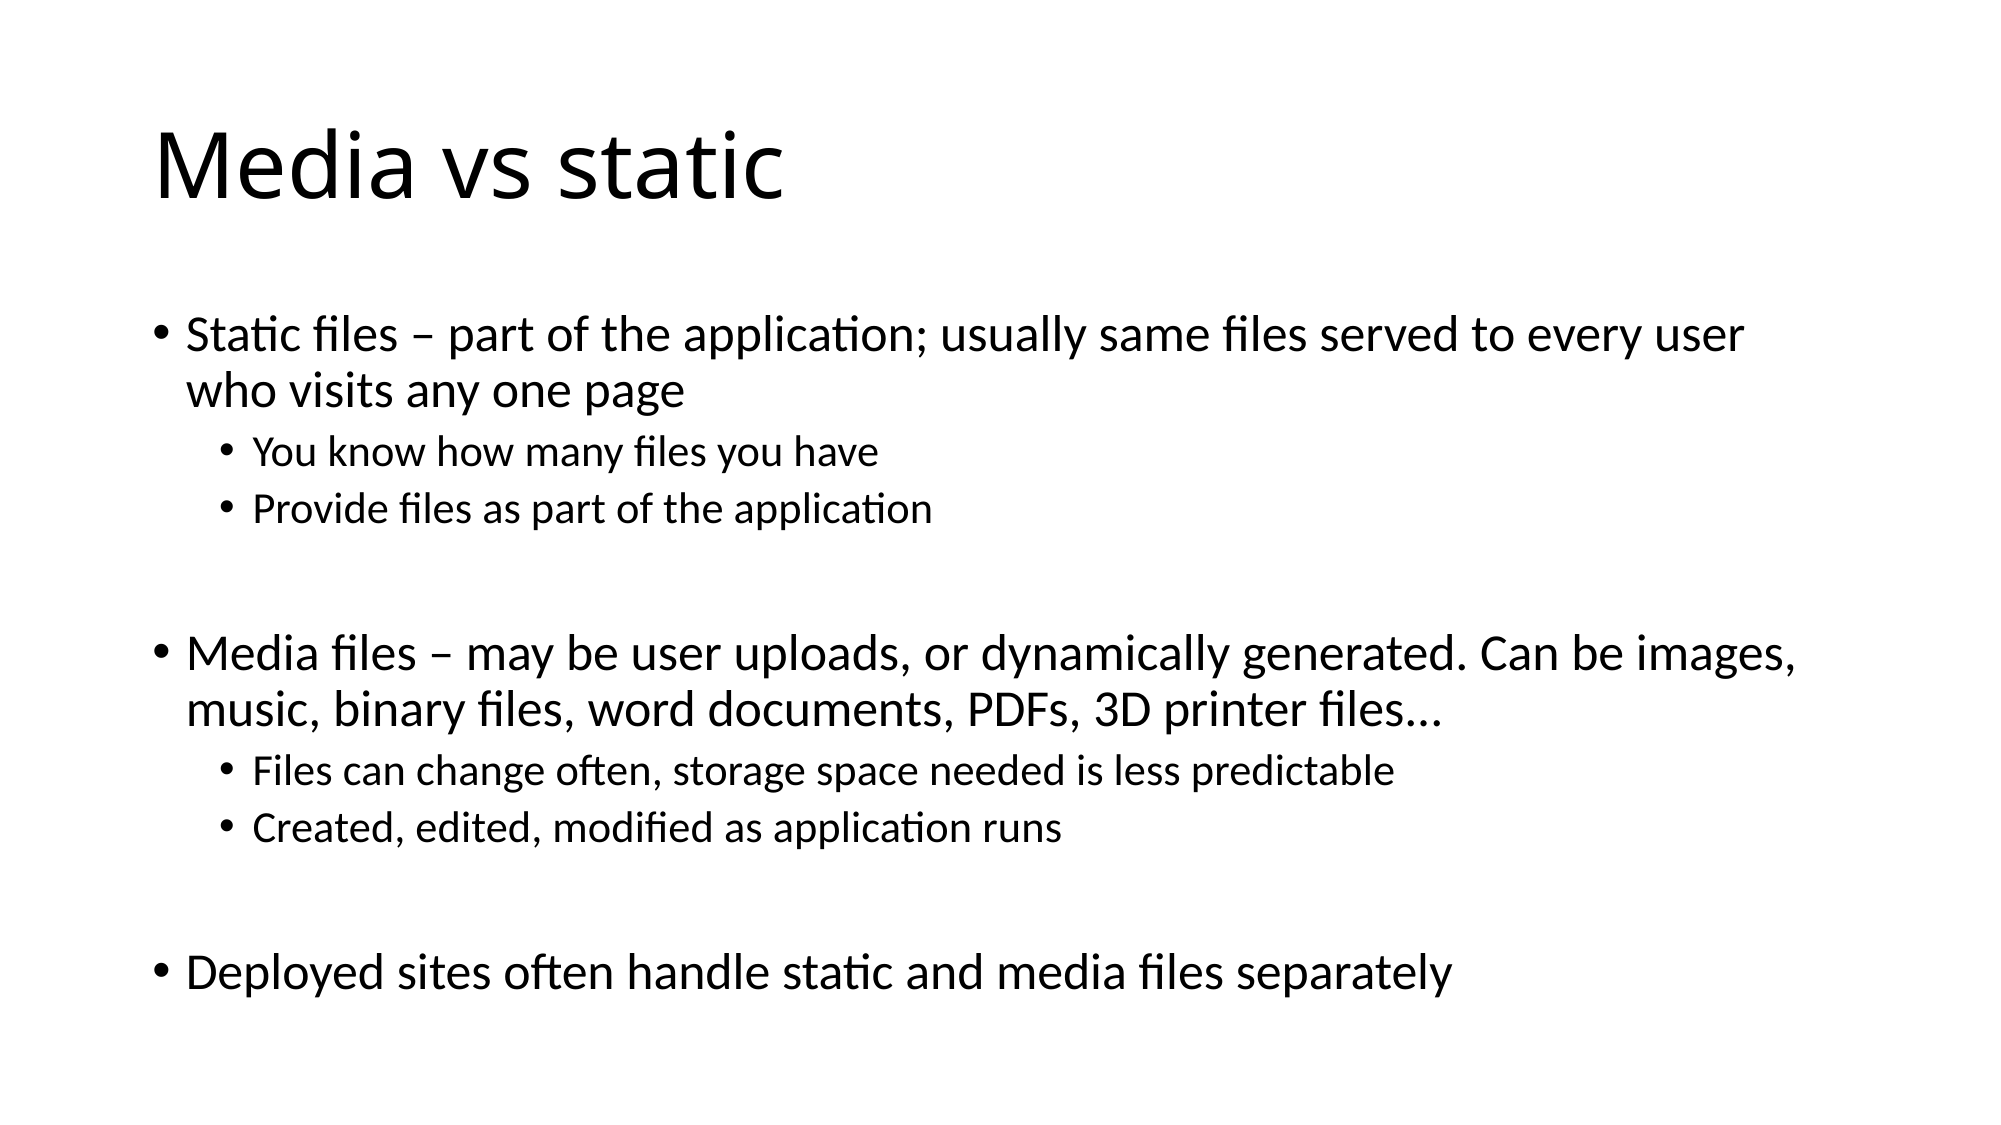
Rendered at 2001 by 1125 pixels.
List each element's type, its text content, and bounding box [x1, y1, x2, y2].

title Media vs static [137, 59, 1863, 278]
list Static files – part of the application; usually same files served to every user who visits any one page You know how many files you have Provide files as part of the application Media files – may be user uploads, or dynamically generated. Can be images, music, binary files, word documents, PDFs, 3D printer files... Files can change often, storage space needed is less predictable Created, edited, modified as application runs Deployed sites often handle static and media files separately [137, 299, 1863, 1014]
